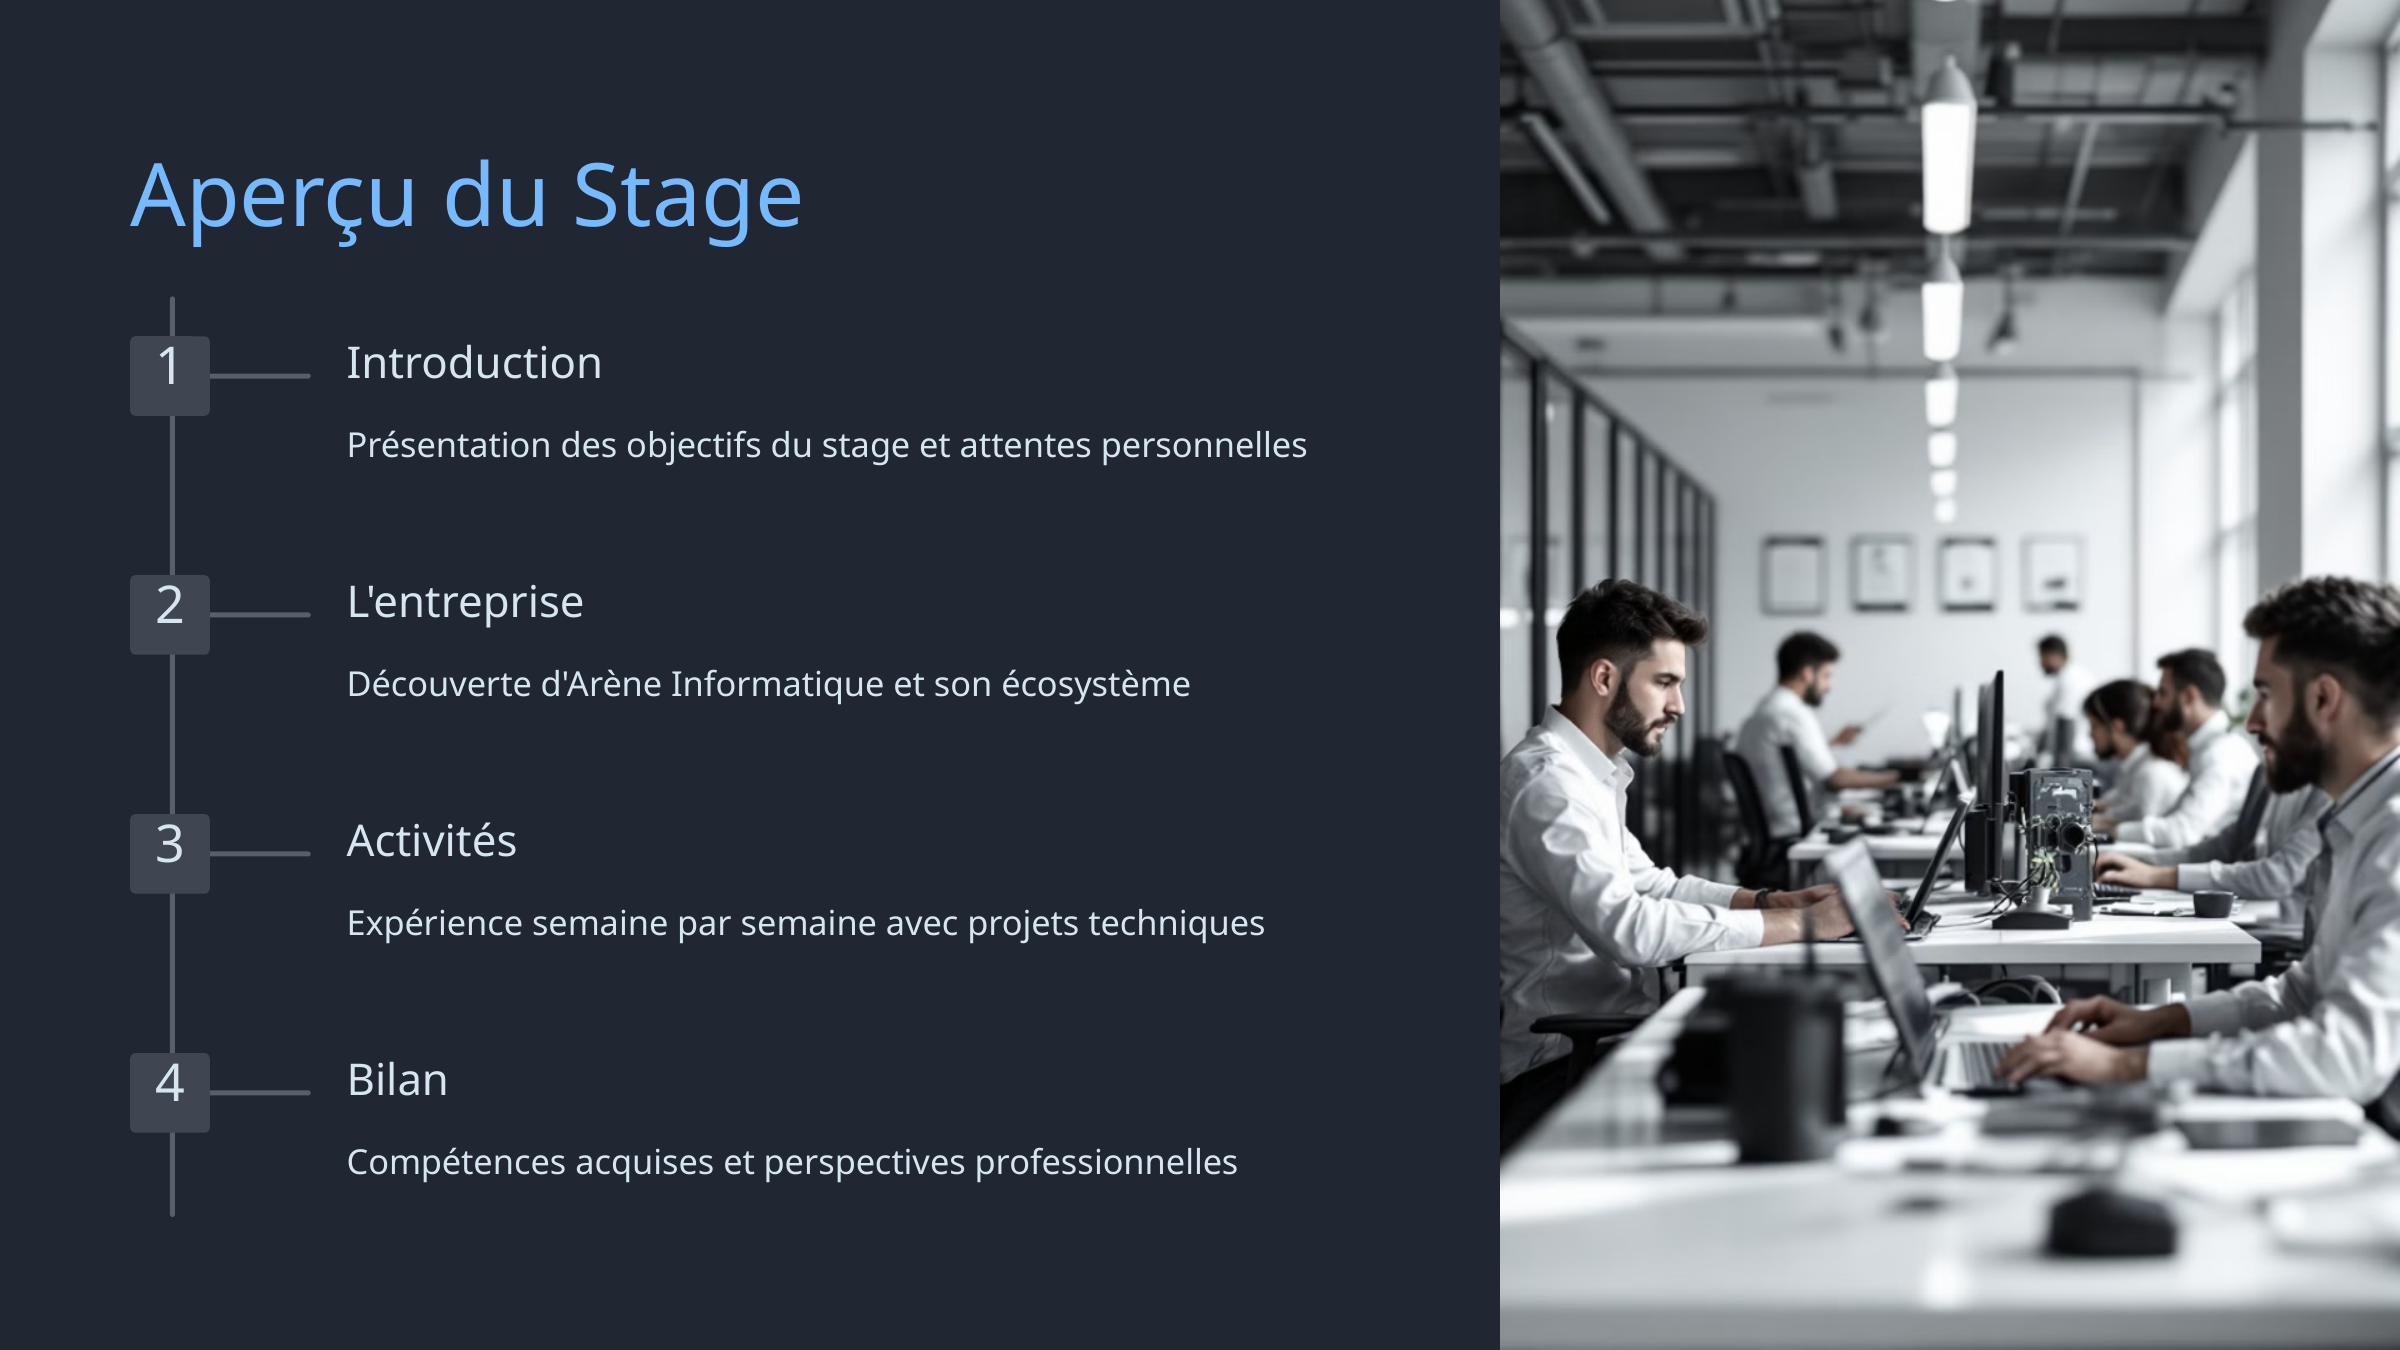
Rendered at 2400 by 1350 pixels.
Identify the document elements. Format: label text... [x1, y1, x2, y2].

text_box 1 [143, 342, 197, 410]
text_box L'entreprise [346, 570, 789, 626]
text_box [210, 1090, 311, 1096]
text_box Expérience semaine par semaine avec projets techniques [346, 886, 1370, 943]
text_box [169, 655, 175, 814]
text_box 3 [143, 820, 197, 887]
text_box [130, 814, 210, 894]
text_box 4 [143, 1059, 197, 1126]
text_box Présentation des objectifs du stage et attentes personnelles [346, 408, 1370, 465]
text_box Aperçu du Stage [130, 132, 1014, 244]
text_box [169, 296, 175, 336]
text_box Activités [346, 809, 789, 865]
text_box [130, 1053, 210, 1133]
text_box Compétences acquises et perspectives professionnelles [346, 1125, 1370, 1182]
text_box Découverte d'Arène Informatique et son écosystème [346, 647, 1370, 704]
picture [1499, 0, 2400, 1350]
text_box [210, 612, 311, 618]
text_box [130, 575, 210, 655]
text_box [169, 894, 175, 1053]
text_box Introduction [346, 331, 789, 387]
text_box [169, 1133, 175, 1217]
text_box [130, 336, 210, 416]
text_box [169, 416, 175, 575]
text_box [210, 851, 311, 857]
text_box [210, 373, 311, 379]
text_box Bilan [346, 1048, 789, 1104]
text_box 2 [143, 581, 197, 648]
